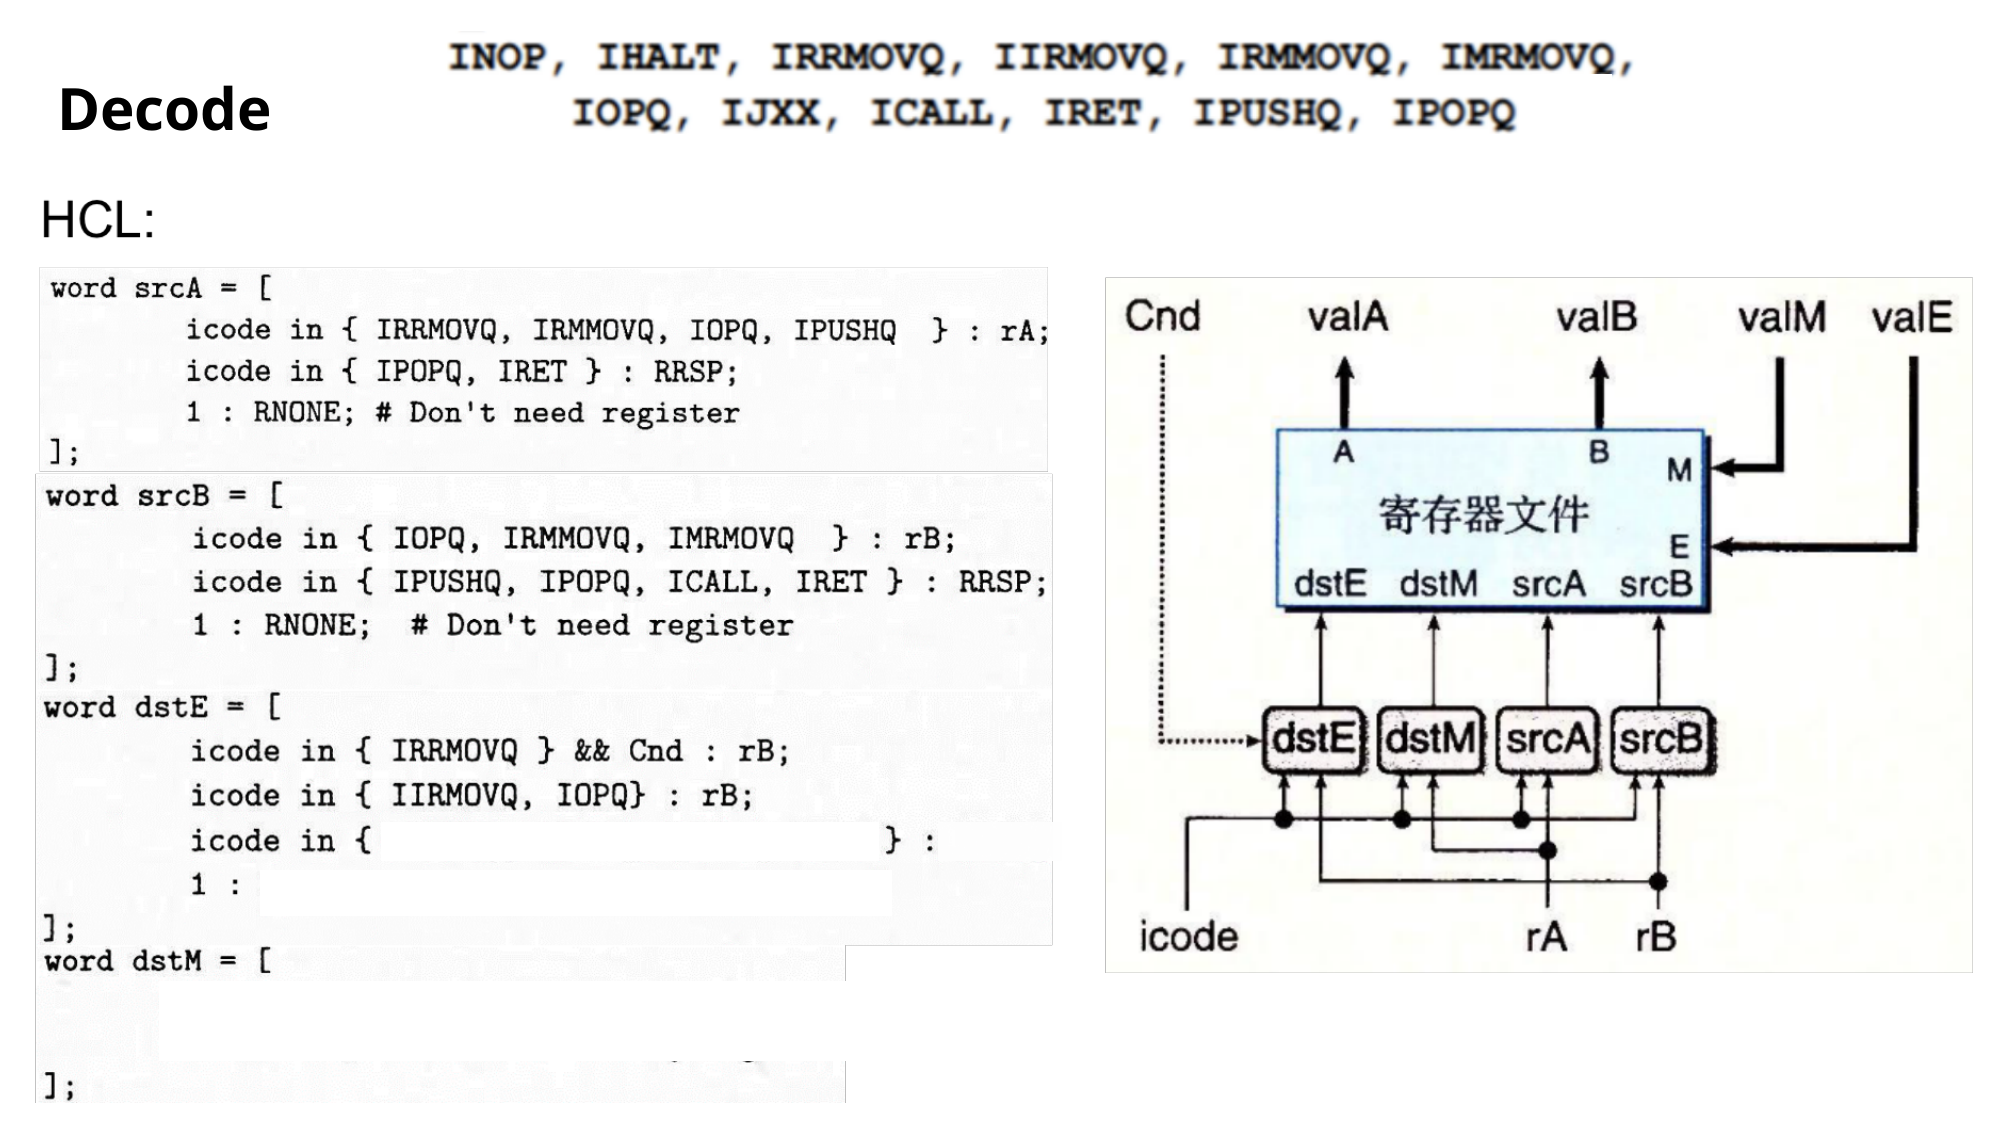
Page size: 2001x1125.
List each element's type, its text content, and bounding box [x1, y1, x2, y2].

text_box Decode [42, 64, 1518, 150]
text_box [440, 30, 1646, 146]
picture [25, 191, 1975, 1103]
